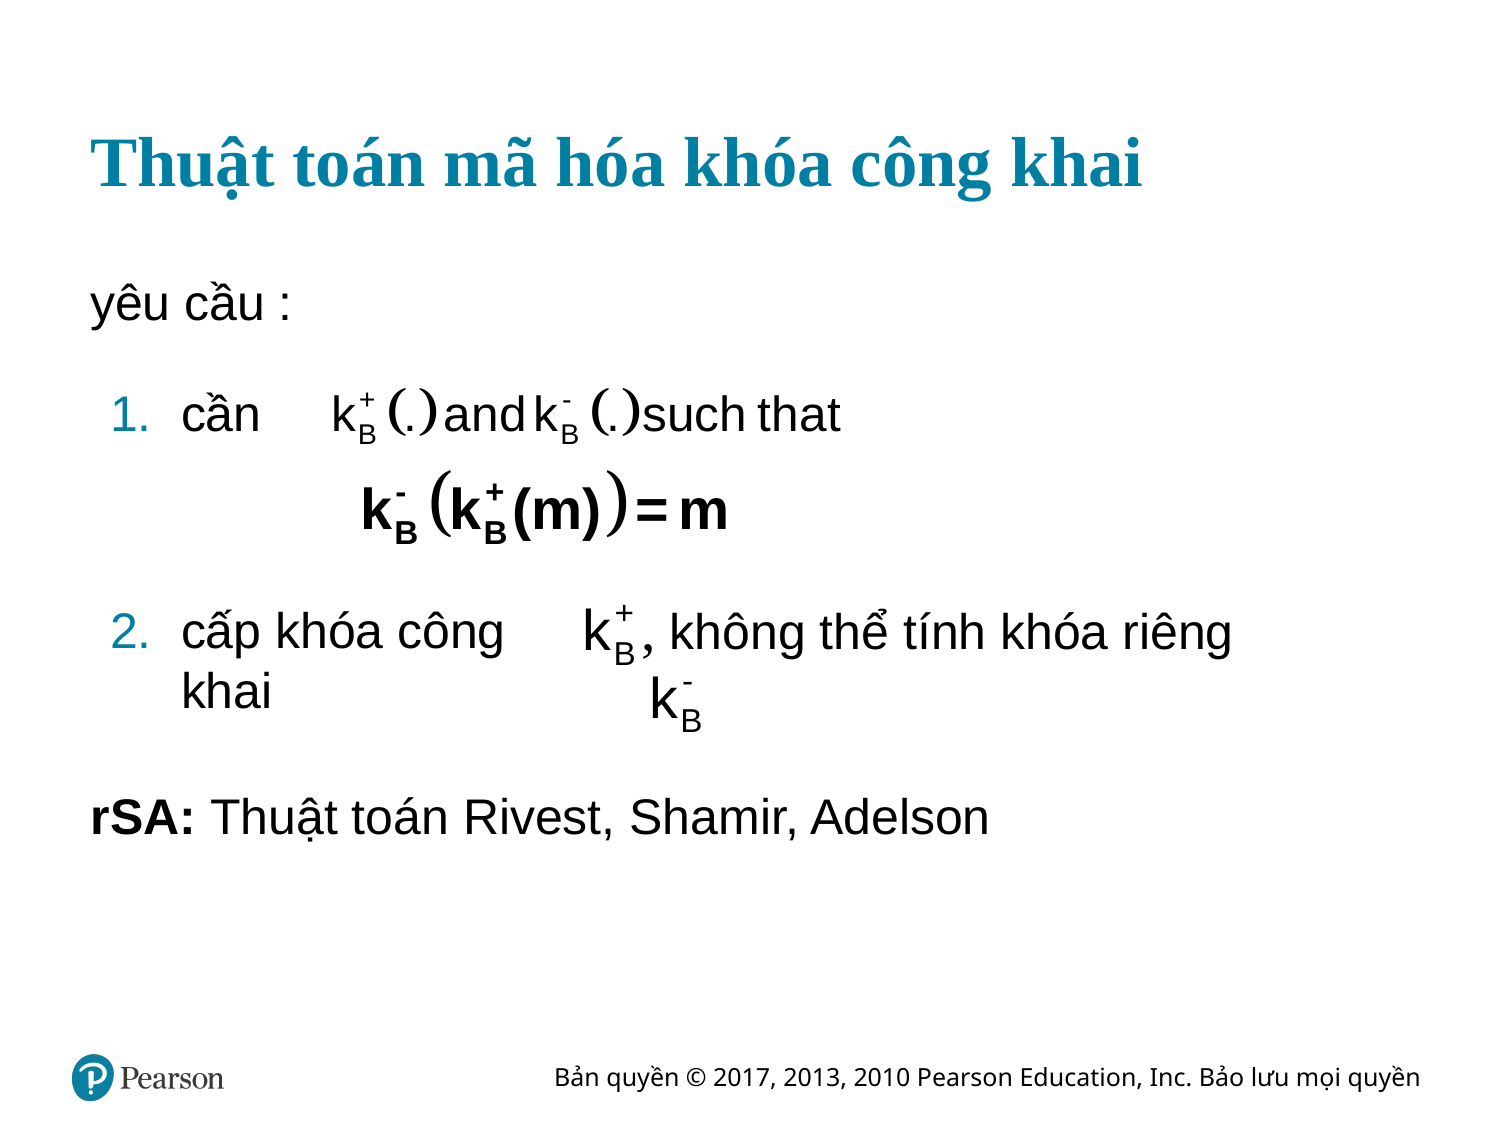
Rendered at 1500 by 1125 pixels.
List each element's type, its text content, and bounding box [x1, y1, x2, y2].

title Thuật toán mã hóa khóa công khai [75, 35, 1425, 216]
picture [72, 1054, 88, 1070]
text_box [326, 377, 851, 461]
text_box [576, 587, 664, 680]
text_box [355, 462, 740, 568]
picture [80, 1063, 106, 1088]
list cần [95, 366, 331, 467]
list r S A: Thuật toán Rivest, Shamir, Adelson [75, 769, 1425, 852]
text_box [643, 655, 711, 748]
picture [72, 1087, 83, 1101]
list không thể tính khóa riêng [95, 584, 1281, 750]
list yêu cầu : [75, 255, 1425, 348]
picture [98, 1054, 224, 1101]
